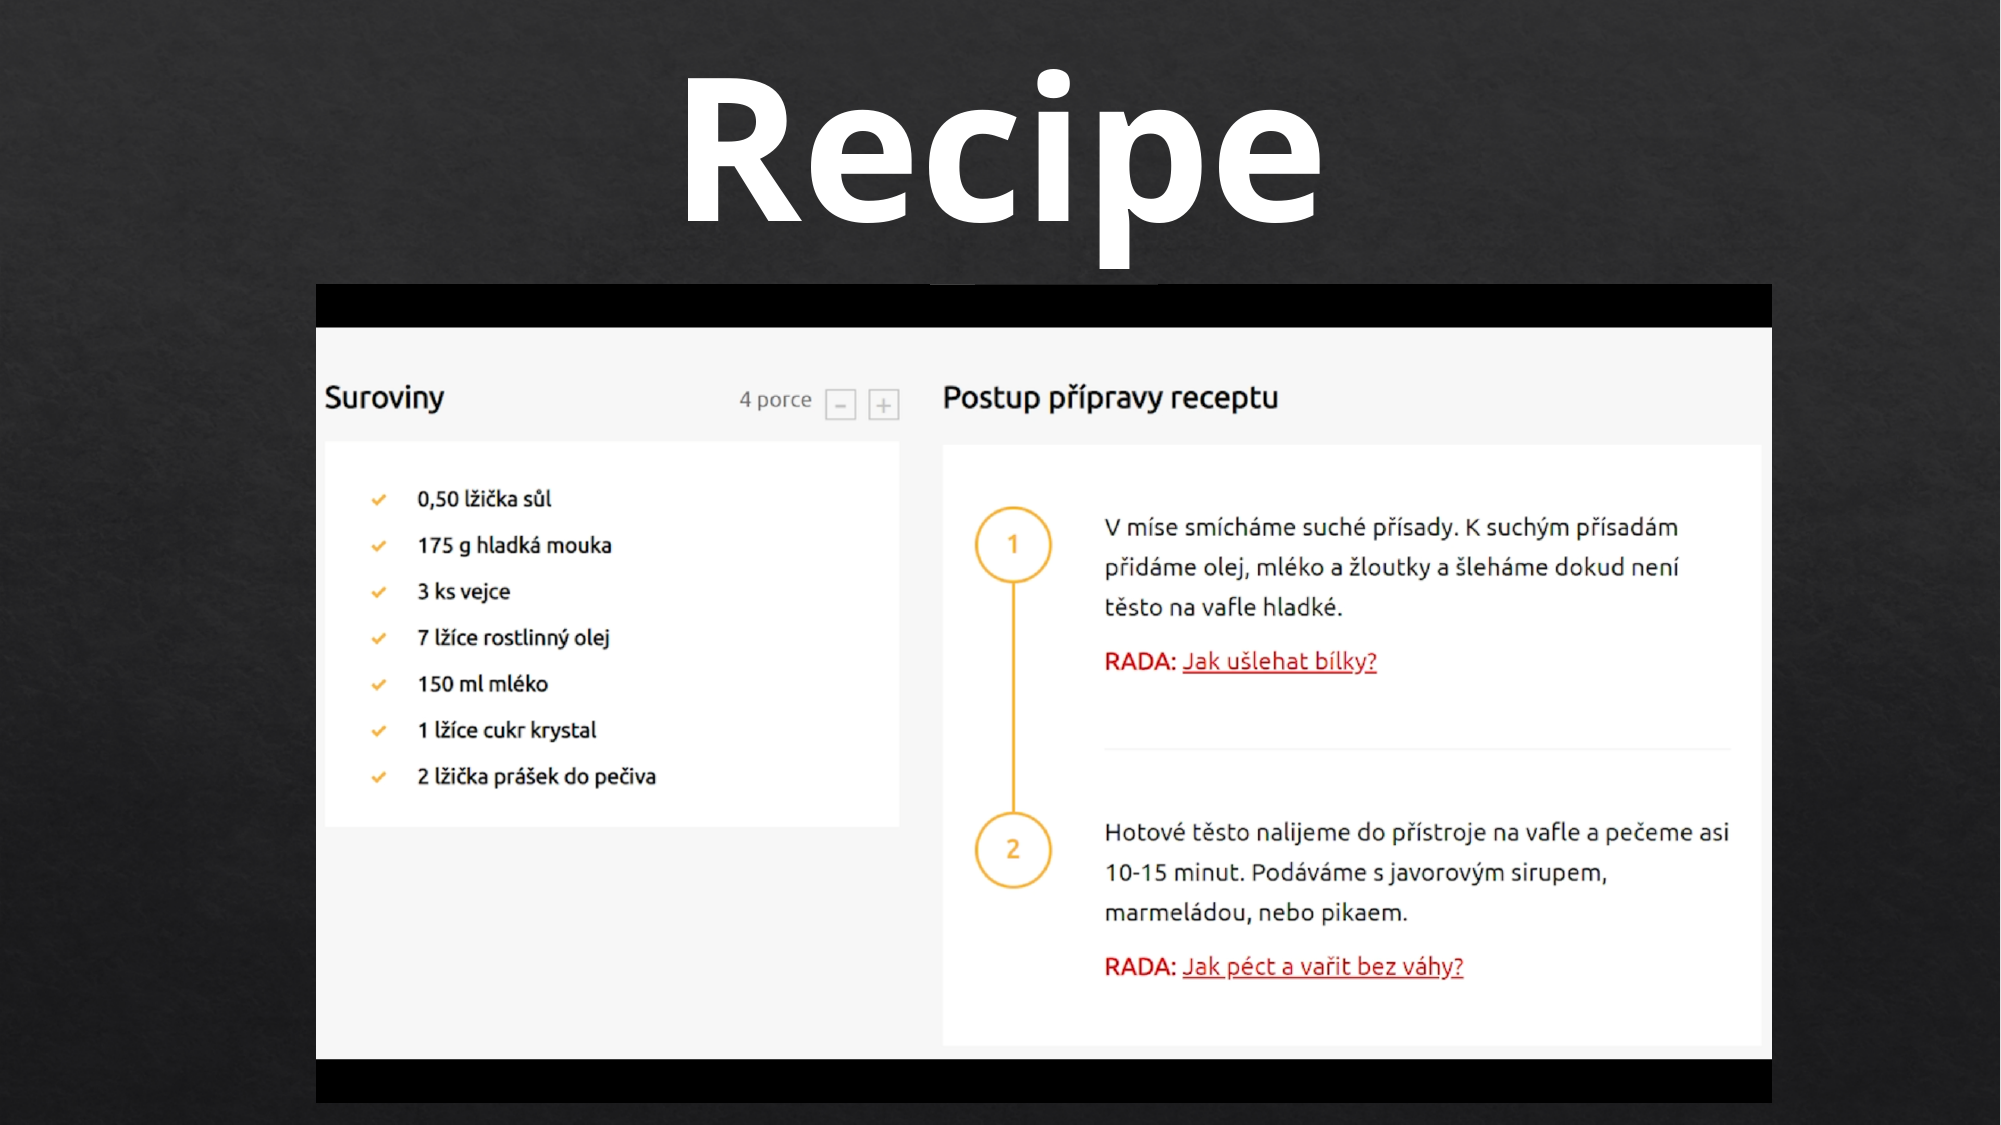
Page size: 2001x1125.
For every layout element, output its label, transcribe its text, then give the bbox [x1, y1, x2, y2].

picture [316, 283, 1772, 1103]
text_box Recipe [71, 40, 1929, 433]
